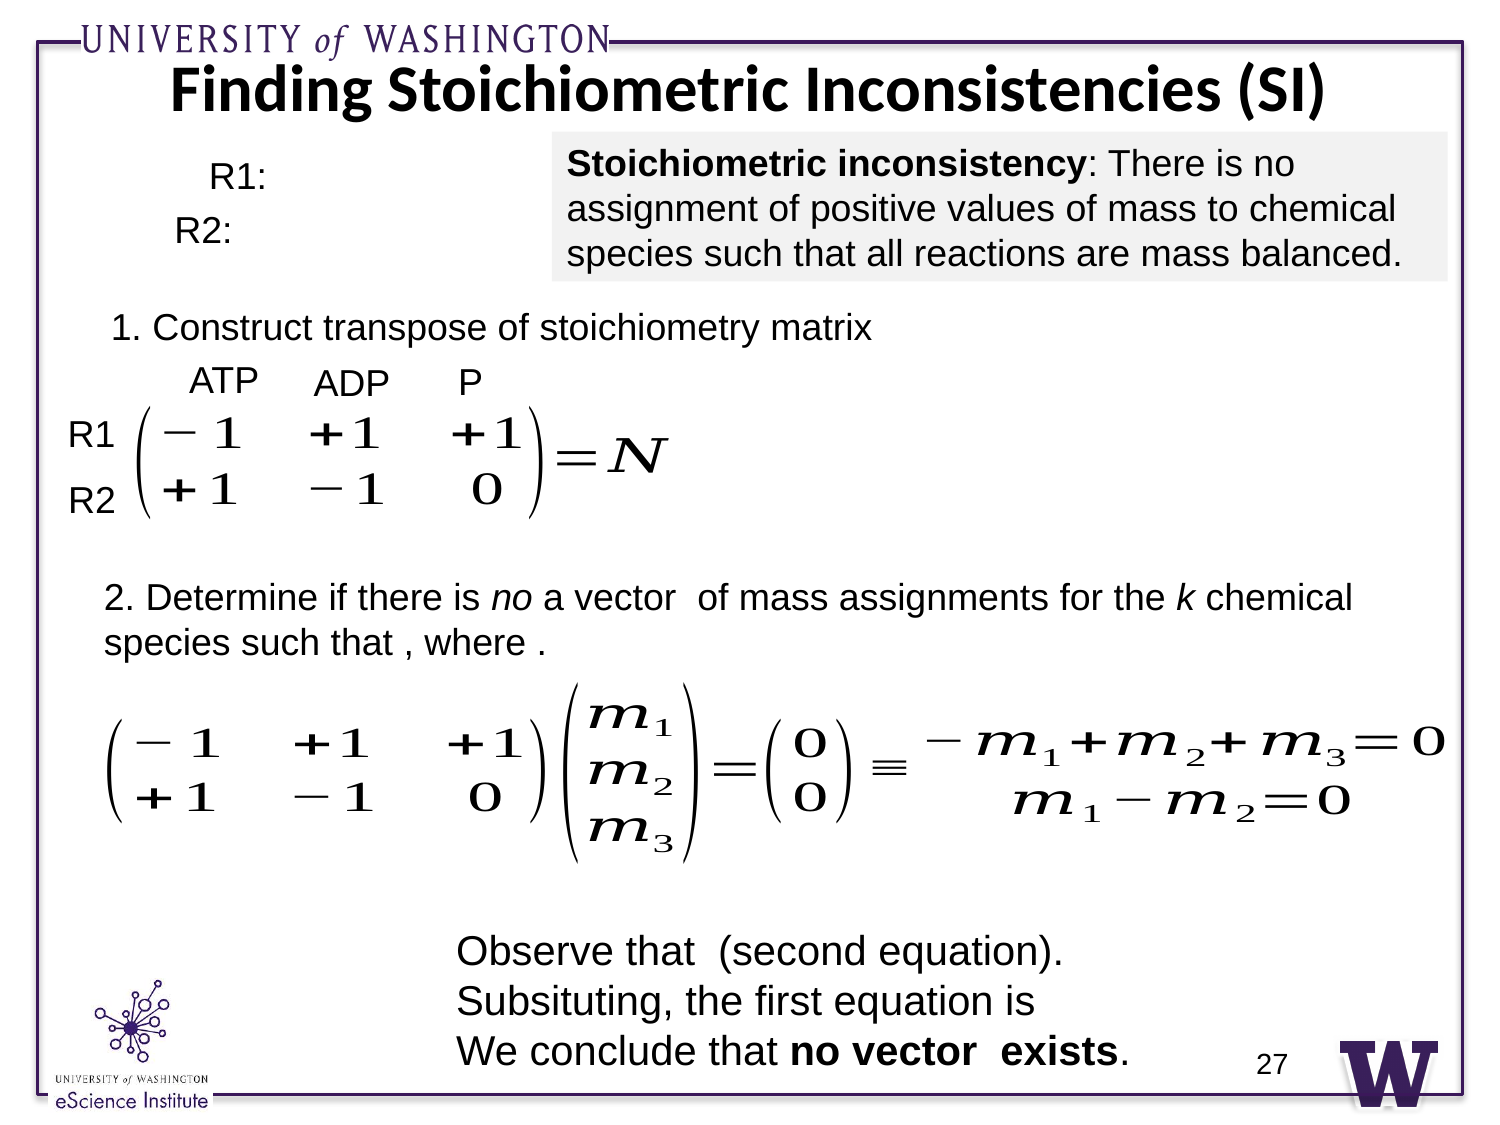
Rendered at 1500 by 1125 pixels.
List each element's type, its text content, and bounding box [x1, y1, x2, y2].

picture [1340, 1096, 1438, 1107]
text_box ATP [174, 349, 296, 409]
picture [1340, 1041, 1438, 1093]
text_box 1. Construct transpose of stoichiometry matrix [96, 295, 888, 356]
text_box R1 [52, 402, 132, 462]
slide_number 27 [1241, 1037, 1325, 1098]
text_box P [443, 350, 565, 410]
text_box Stoichiometric inconsistency: There is no assignment of positive values of mass to chemical species such that all reactions are mass balanced. [551, 131, 1448, 282]
text_box R2 [53, 468, 132, 529]
text_box ADP [298, 351, 420, 411]
title Finding Stoichiometric Inconsistencies (SI) [75, 37, 1425, 175]
picture [48, 978, 213, 1113]
picture [81, 24, 609, 37]
